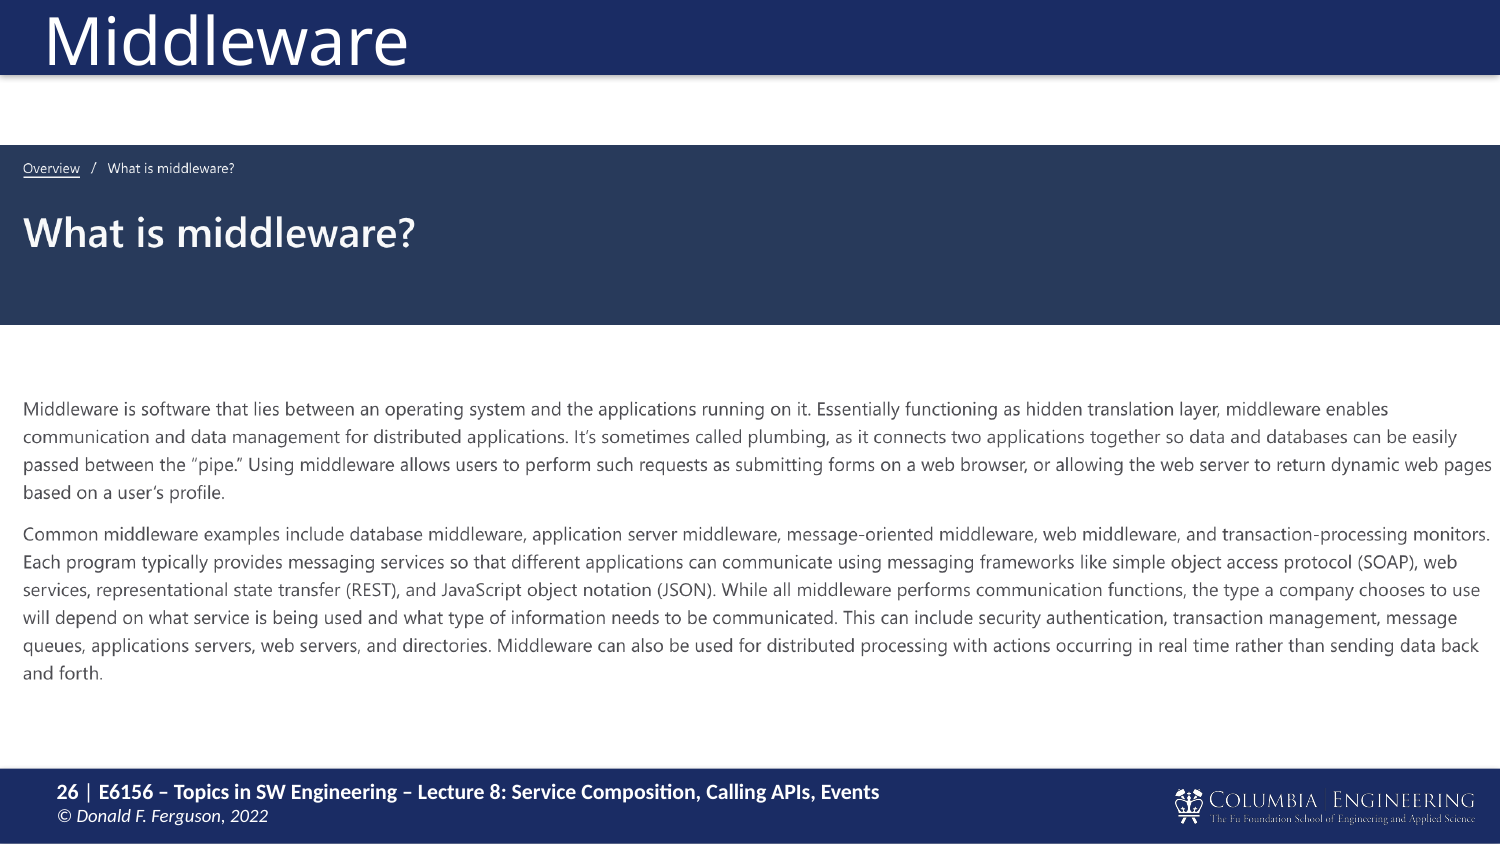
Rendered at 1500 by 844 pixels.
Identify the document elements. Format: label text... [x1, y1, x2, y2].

picture [0, 144, 1500, 699]
title Middleware [28, 0, 1450, 73]
